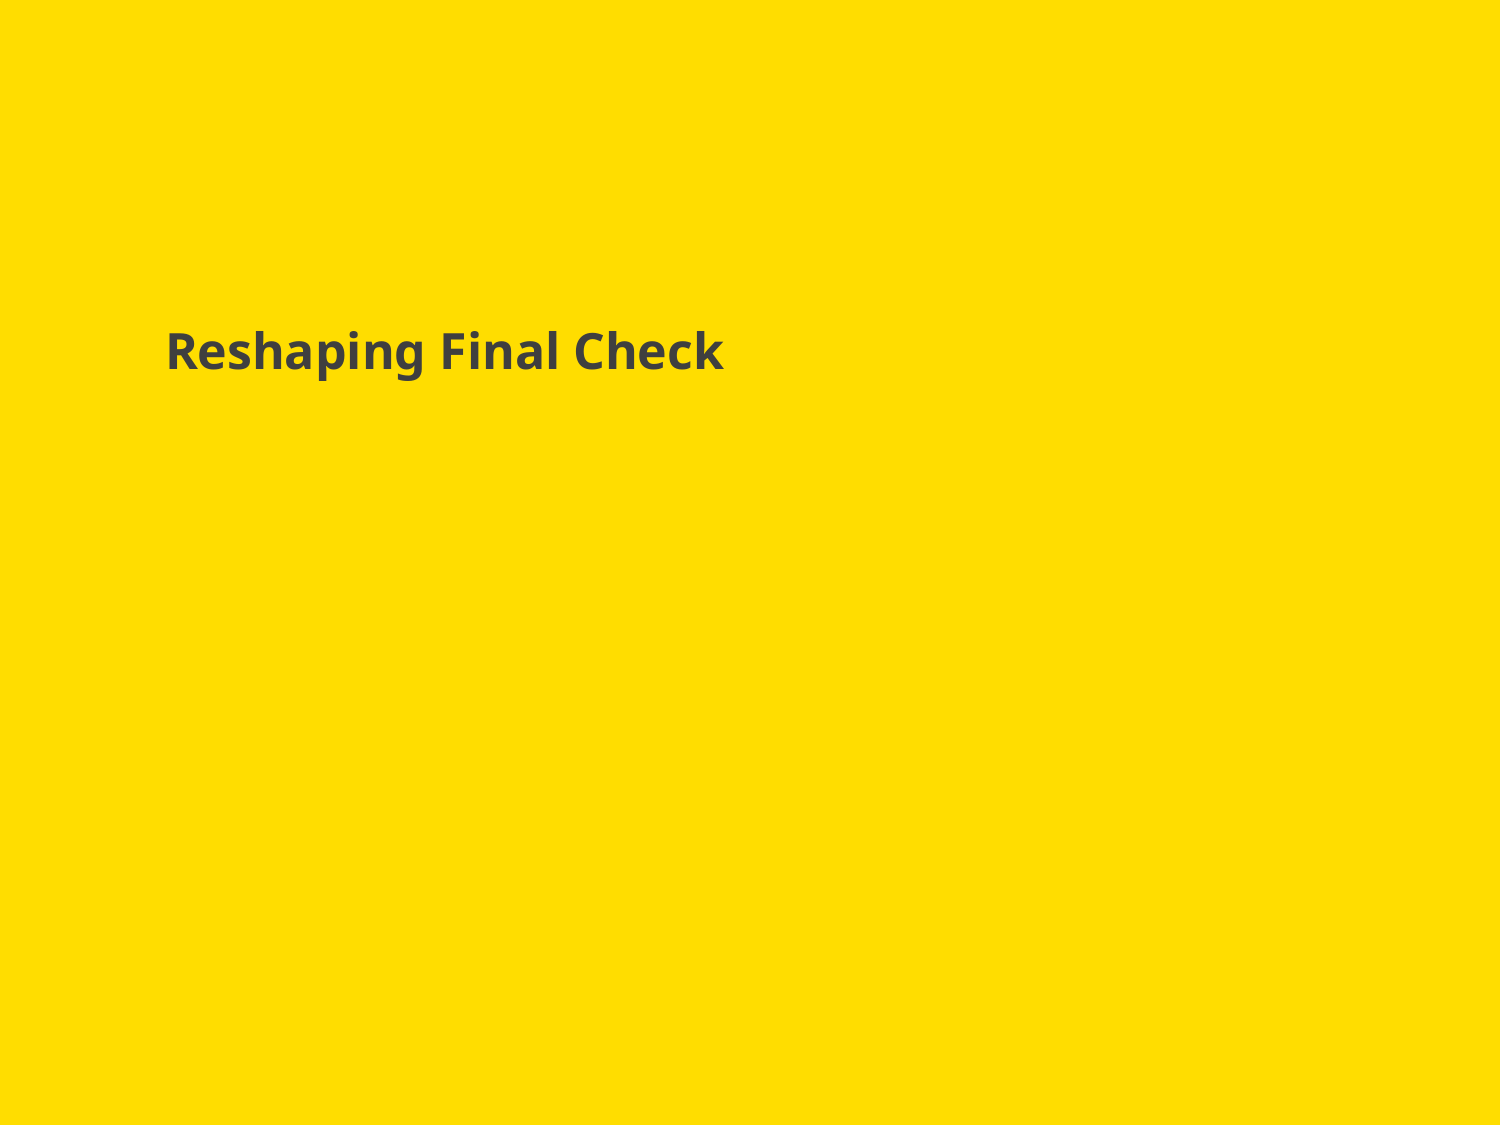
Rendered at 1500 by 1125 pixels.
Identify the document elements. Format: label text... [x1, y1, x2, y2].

title Reshaping Final Check [150, 237, 1350, 461]
